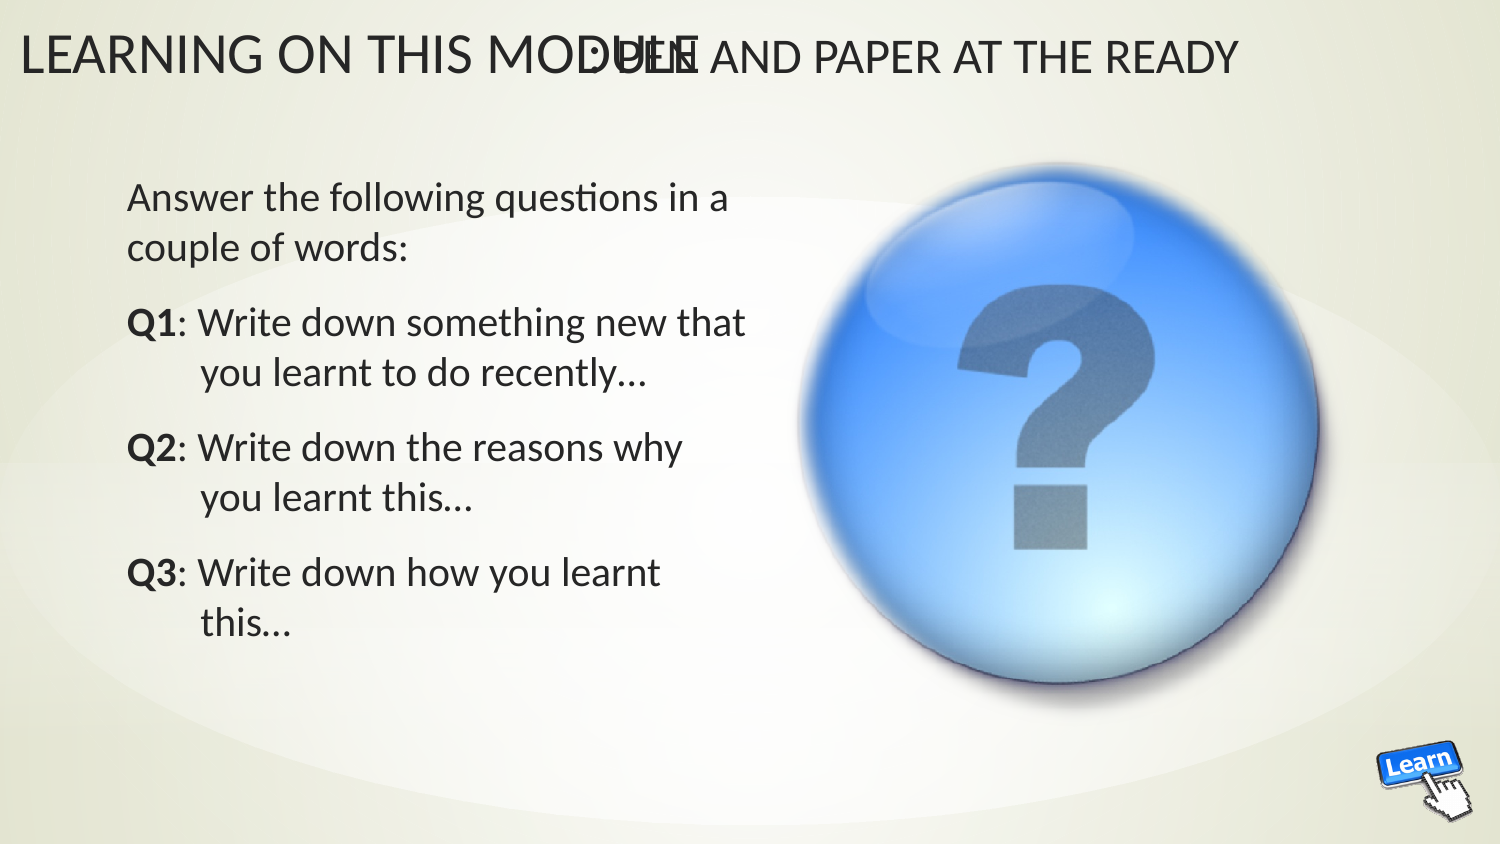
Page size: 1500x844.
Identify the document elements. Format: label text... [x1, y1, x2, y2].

picture [726, 90, 1473, 823]
text_box : Pen and Paper at the Ready [572, 7, 1500, 102]
text_box Answer the following questions in a couple of words: Q1: Write down something new that you learnt to do recently… Q2: Write down the reasons why you learnt this… Q3: Write down how you learnt this… [112, 161, 719, 727]
